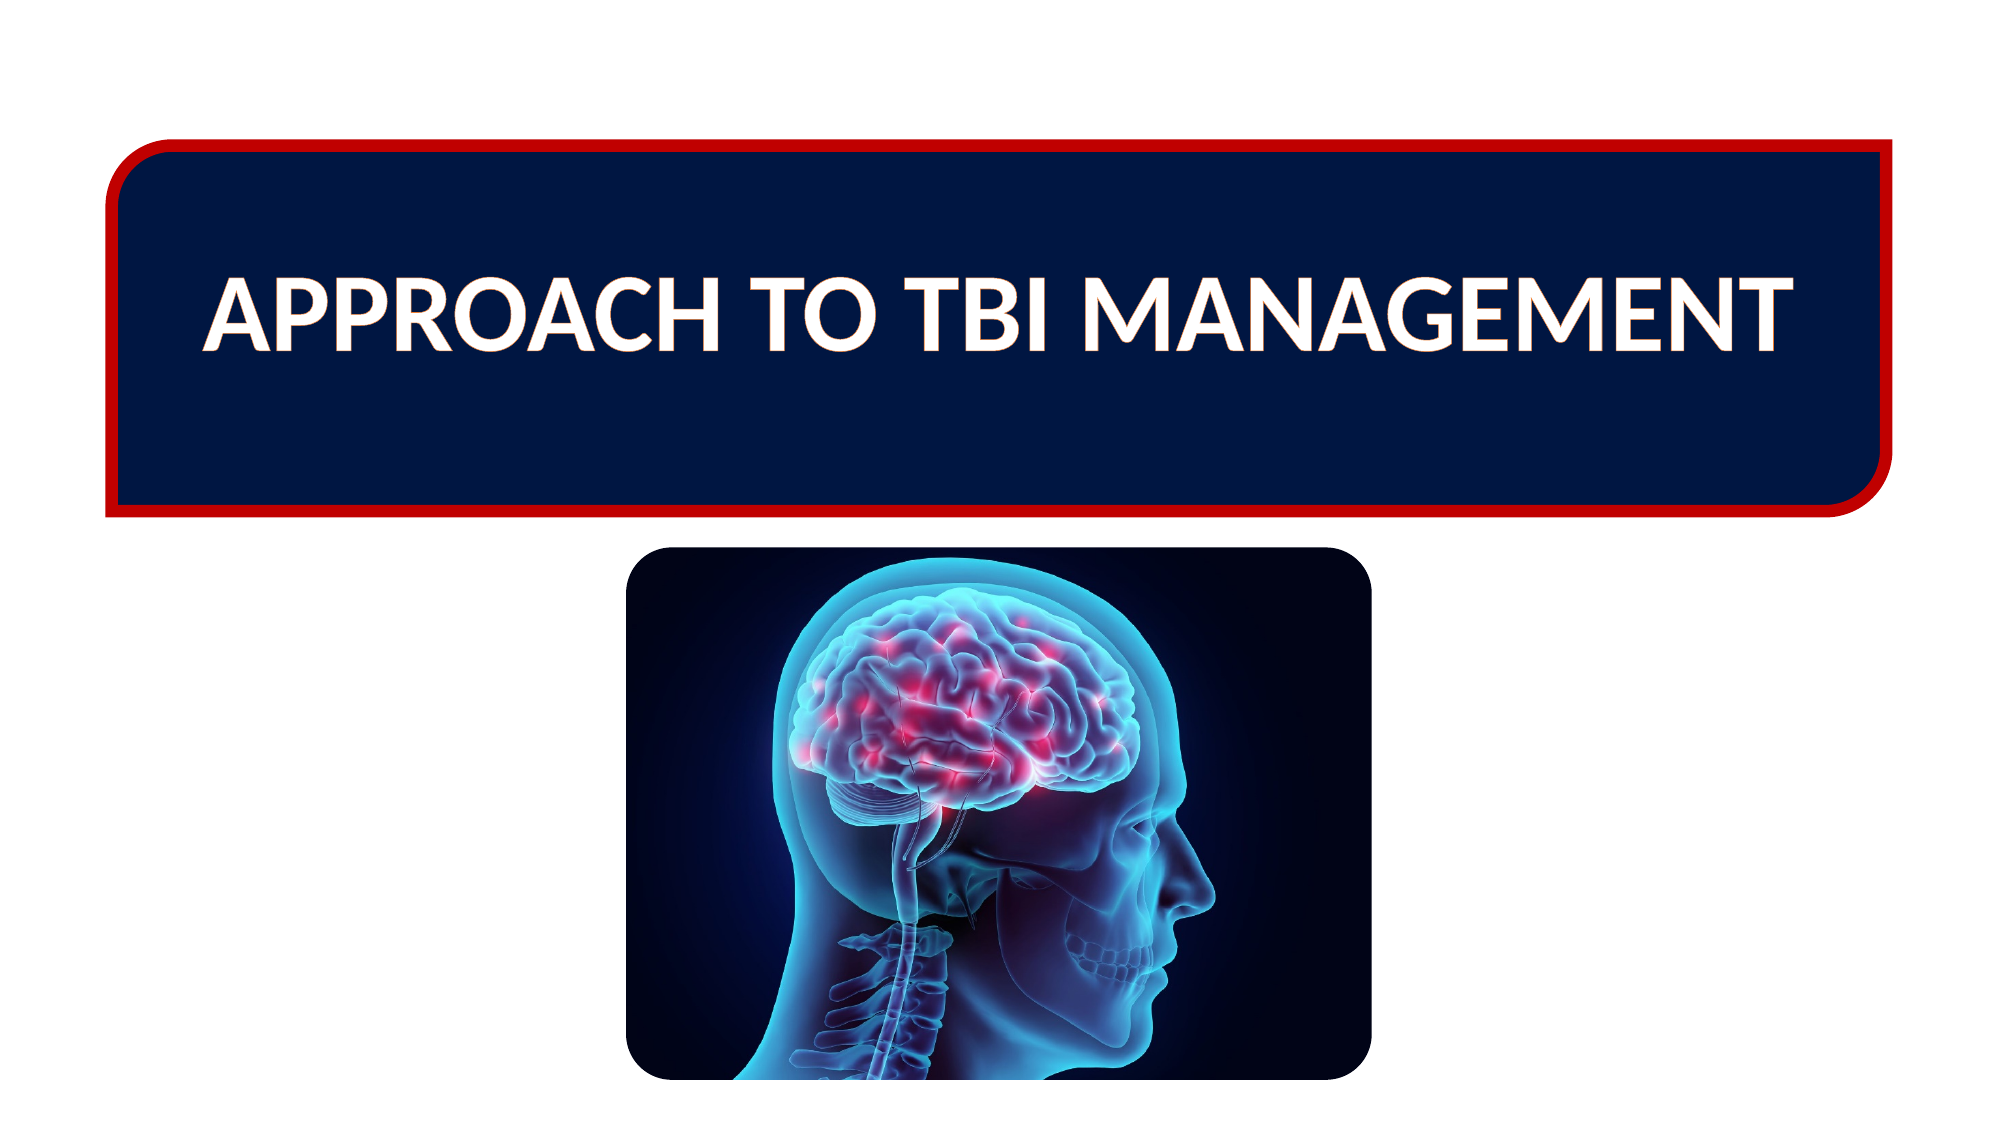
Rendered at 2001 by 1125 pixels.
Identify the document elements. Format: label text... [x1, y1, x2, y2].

text_box APPROACH TO TBI MANAGEMENT [111, 144, 1887, 512]
picture [626, 547, 1372, 1080]
